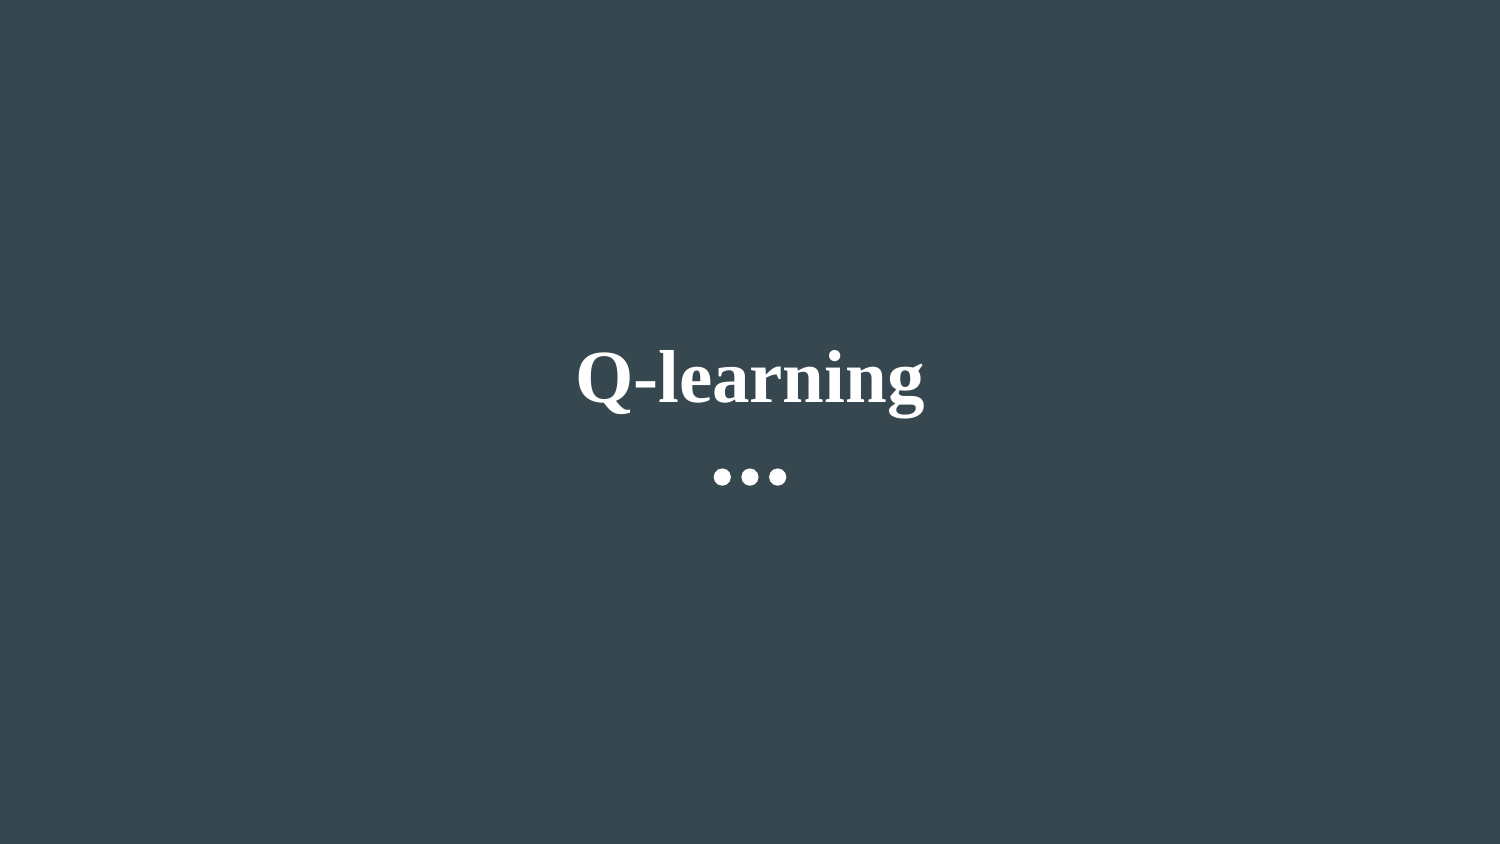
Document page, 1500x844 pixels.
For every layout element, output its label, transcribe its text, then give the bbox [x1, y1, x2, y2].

title Q-learning [51, 122, 1449, 432]
